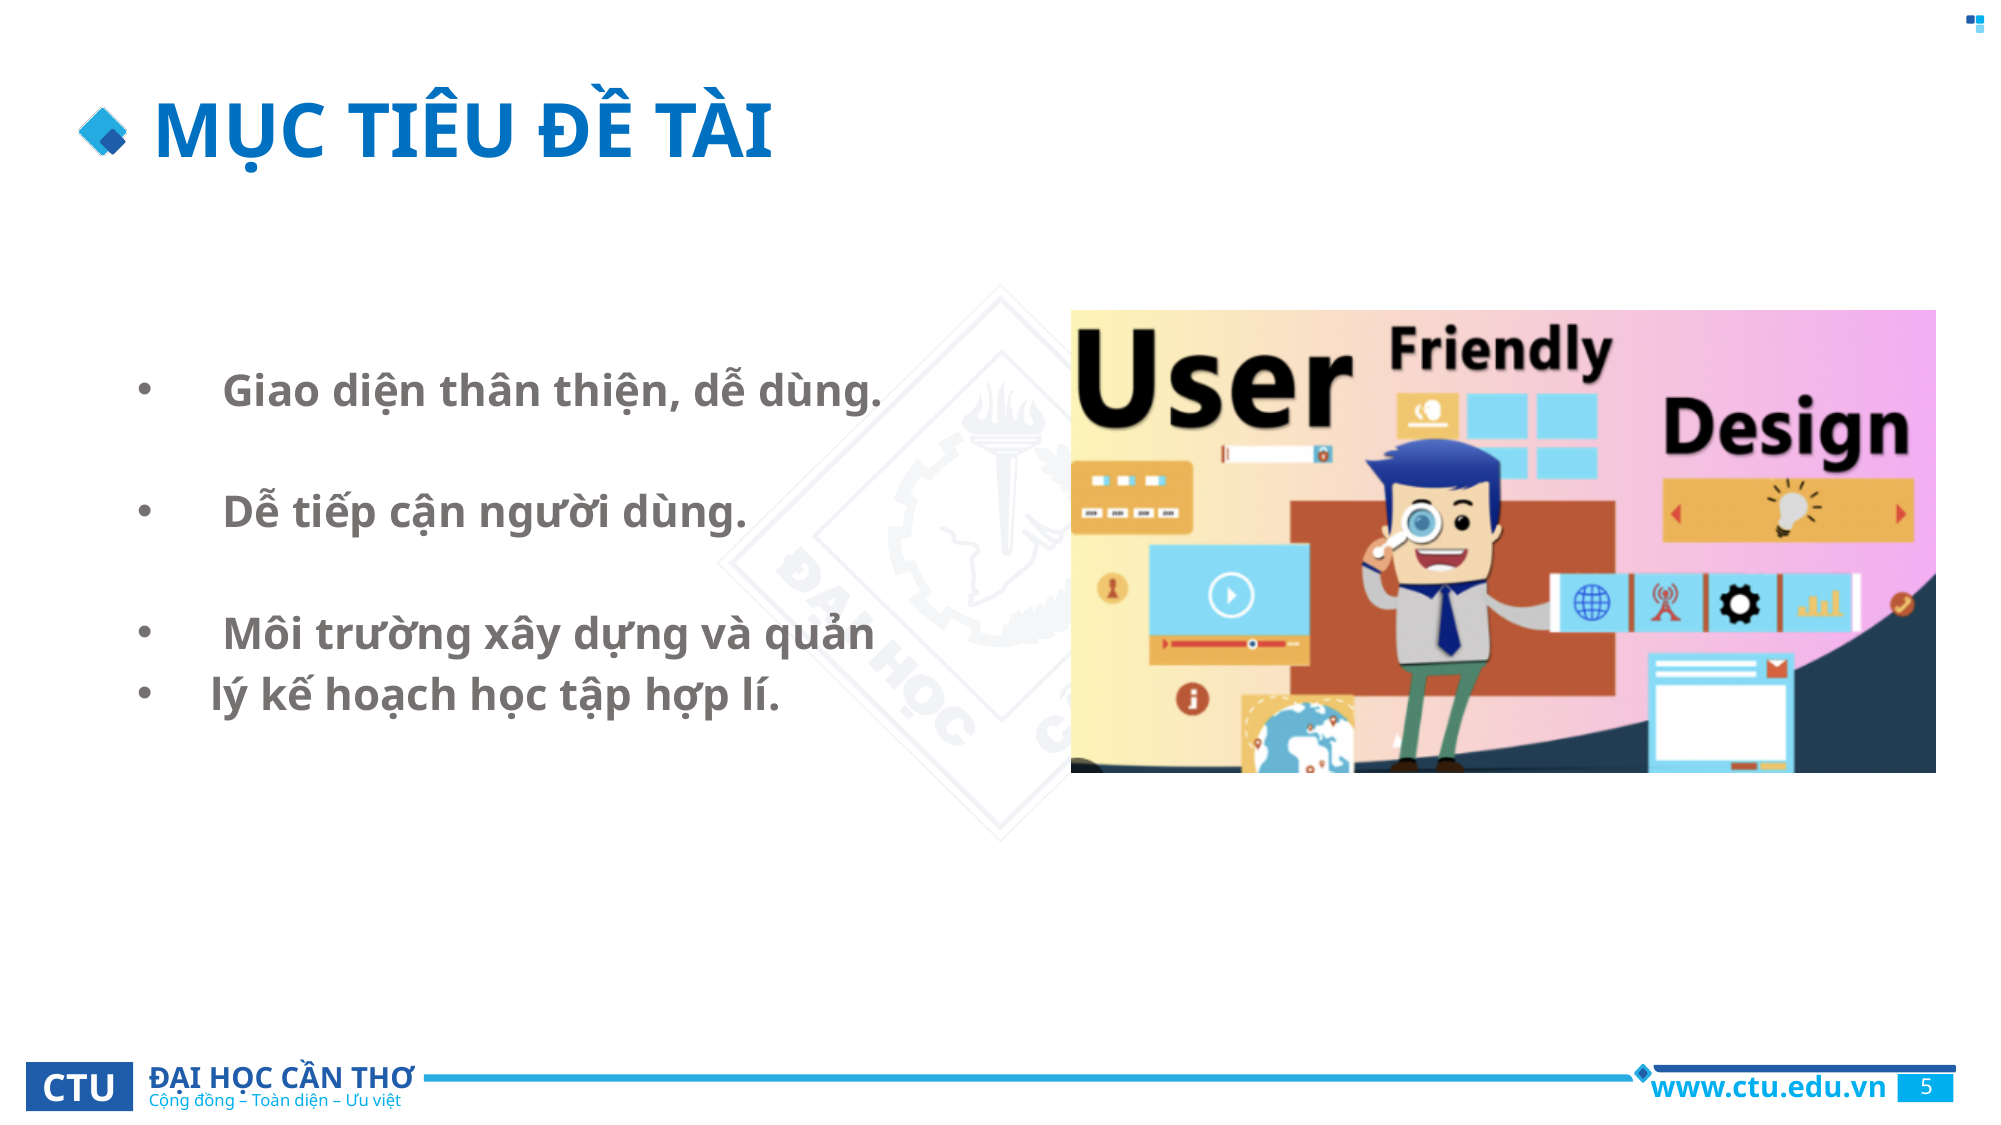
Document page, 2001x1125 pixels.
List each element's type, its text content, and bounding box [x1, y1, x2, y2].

picture [78, 107, 127, 156]
title MỤC TIÊU ĐỀ TÀI [137, 24, 1863, 243]
list Giao diện thân thiện, dễ dùng. Dễ tiếp cận người dùng. Môi trường xây dựng và quản lý kế hoạch học tập hợp lí. [80, 299, 1046, 865]
picture [1070, 310, 1936, 773]
